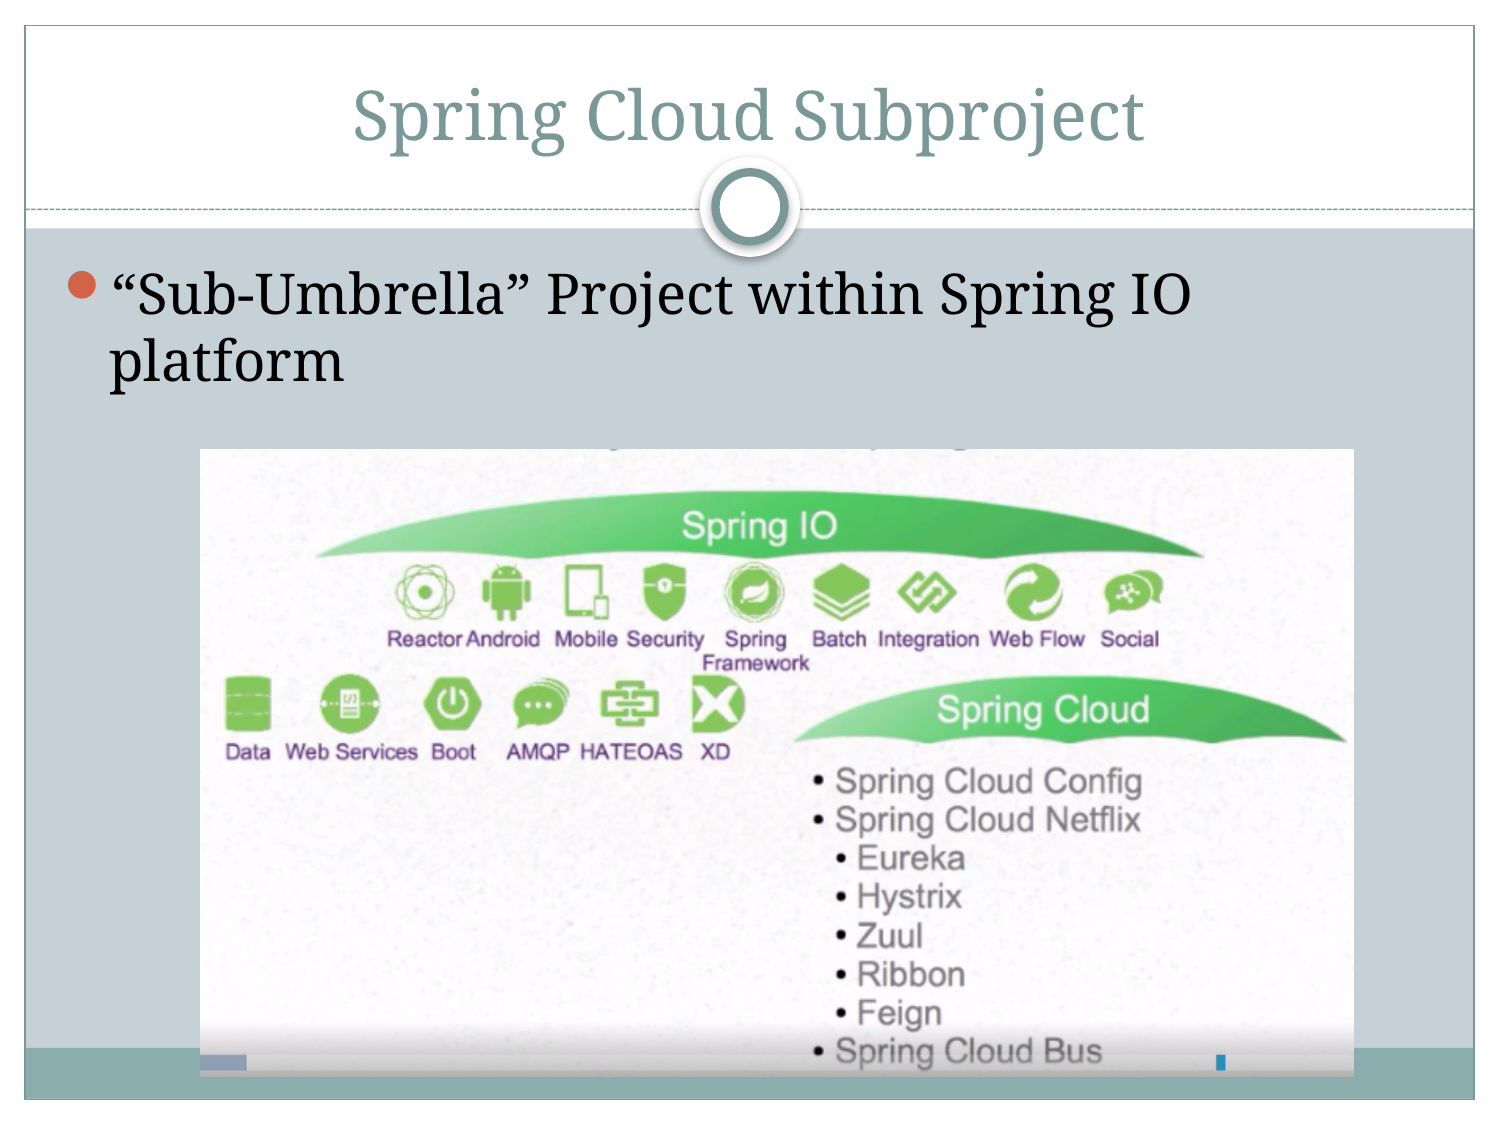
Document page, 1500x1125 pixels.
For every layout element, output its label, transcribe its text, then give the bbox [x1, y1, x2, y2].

title Spring Cloud Subproject [49, 37, 1450, 162]
picture [199, 449, 1354, 1077]
list “Sub-Umbrella” Project within Spring IO platform [49, 250, 1445, 1001]
